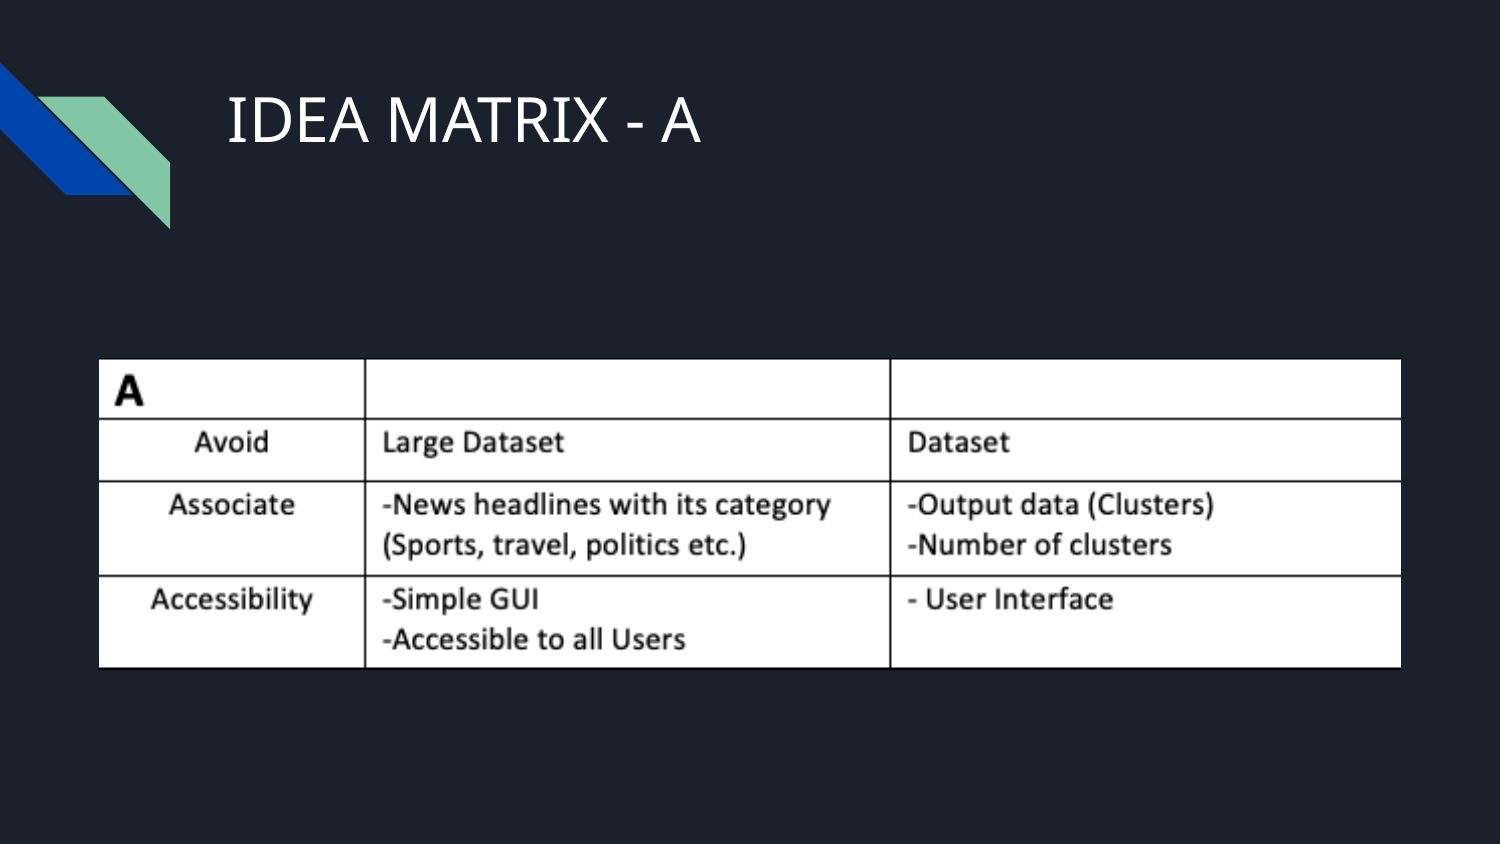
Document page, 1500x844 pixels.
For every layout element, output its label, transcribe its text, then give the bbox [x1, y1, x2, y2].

title IDEA MATRIX - A [212, 64, 1368, 215]
picture [99, 358, 1401, 670]
